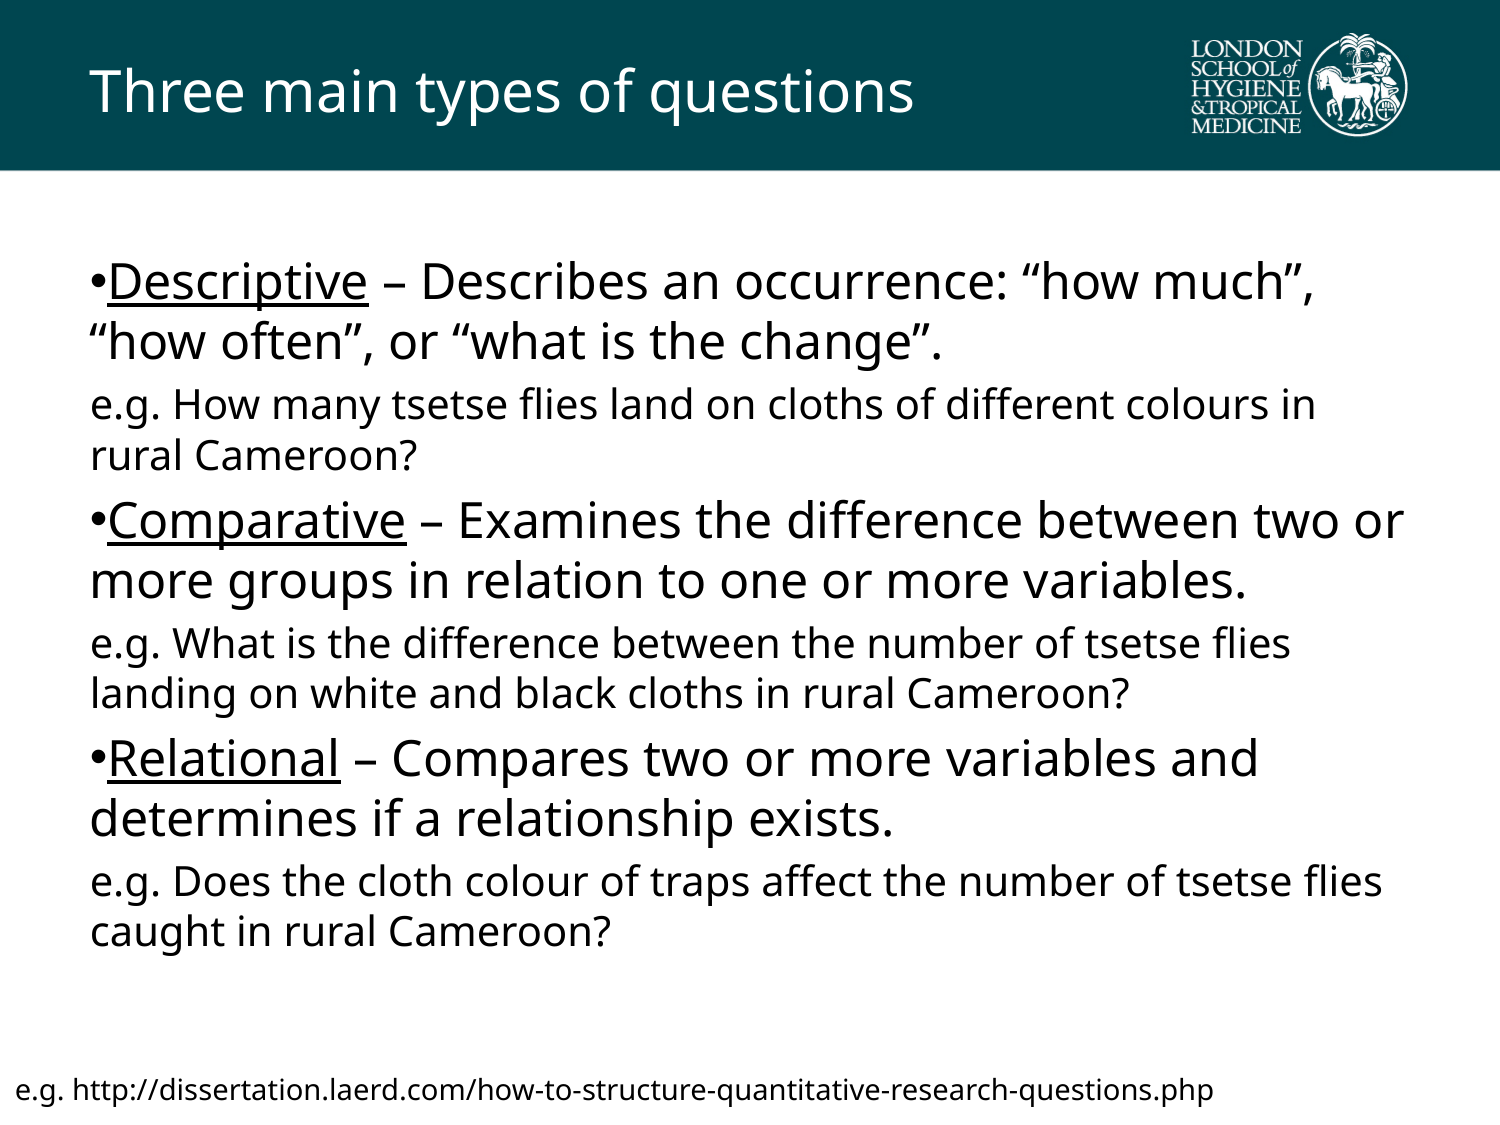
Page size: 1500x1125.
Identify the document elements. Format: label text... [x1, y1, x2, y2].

picture [0, 0, 1500, 1125]
title Three main types of questions [75, 47, 1175, 150]
list Descriptive – Describes an occurrence: “how much”, “how often”, or “what is the change”. e.g. How many tsetse flies land on cloths of different colours in rural Cameroon? Comparative – Examines the difference between two or more groups in relation to one or more variables. e.g. What is the difference between the number of tsetse flies landing on white and black cloths in rural Cameroon? Relational – Compares two or more variables and determines if a relationship exists. e.g. Does the cloth colour of traps affect the number of tsetse flies caught in rural Cameroon? [75, 242, 1425, 1034]
text_box e.g. http://dissertation.laerd.com/how-to-structure-quantitative-research-questions.php [0, 1064, 1381, 1115]
